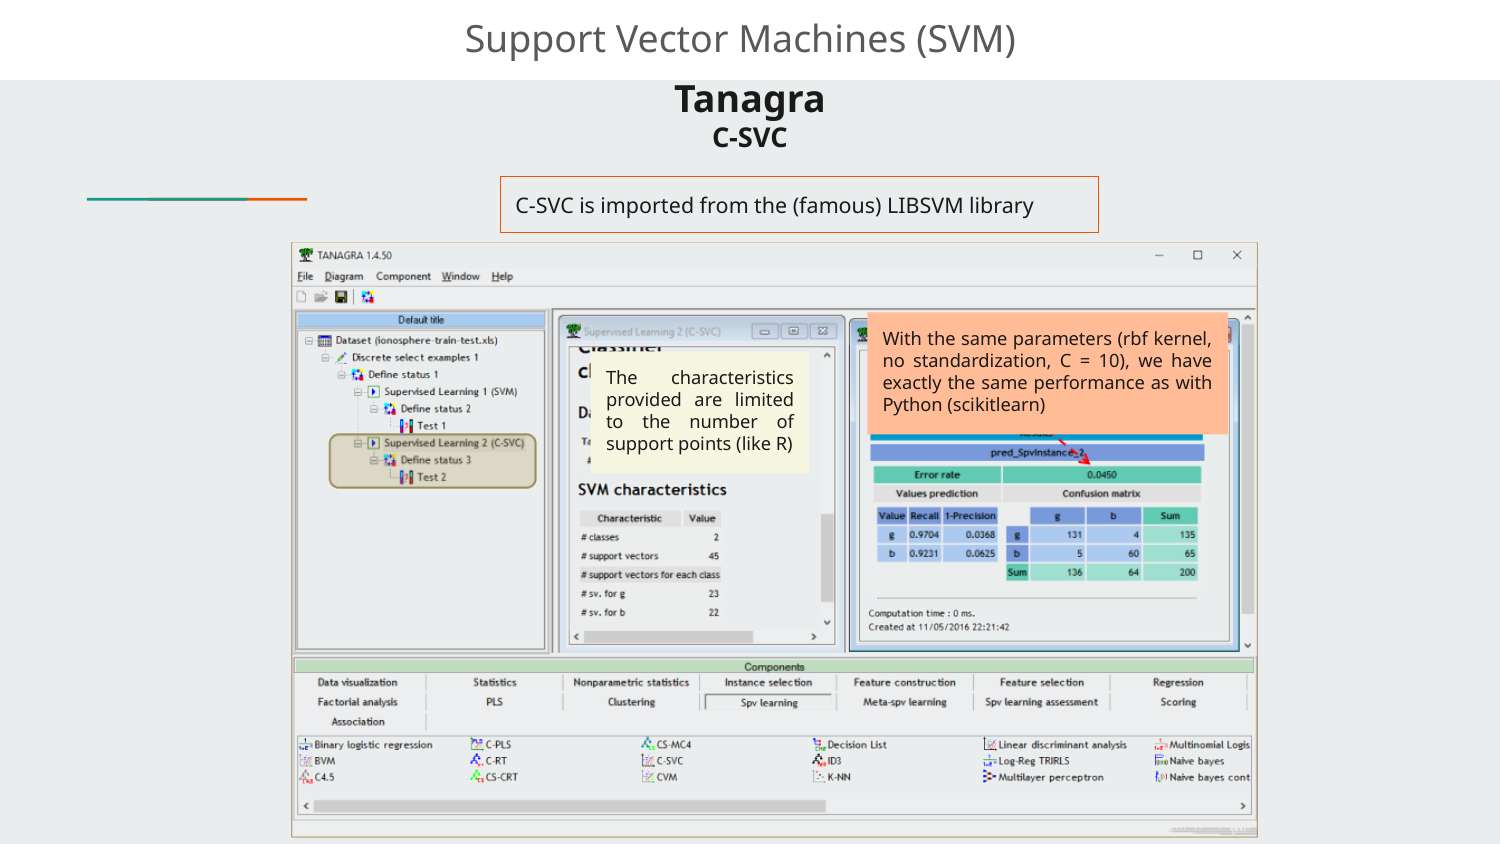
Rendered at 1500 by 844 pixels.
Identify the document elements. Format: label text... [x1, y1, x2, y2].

picture [286, 153, 1270, 844]
subtitle Support Vector Machines (SVM) [367, 0, 1114, 80]
title Tanagra C-SVC [36, 59, 1464, 169]
